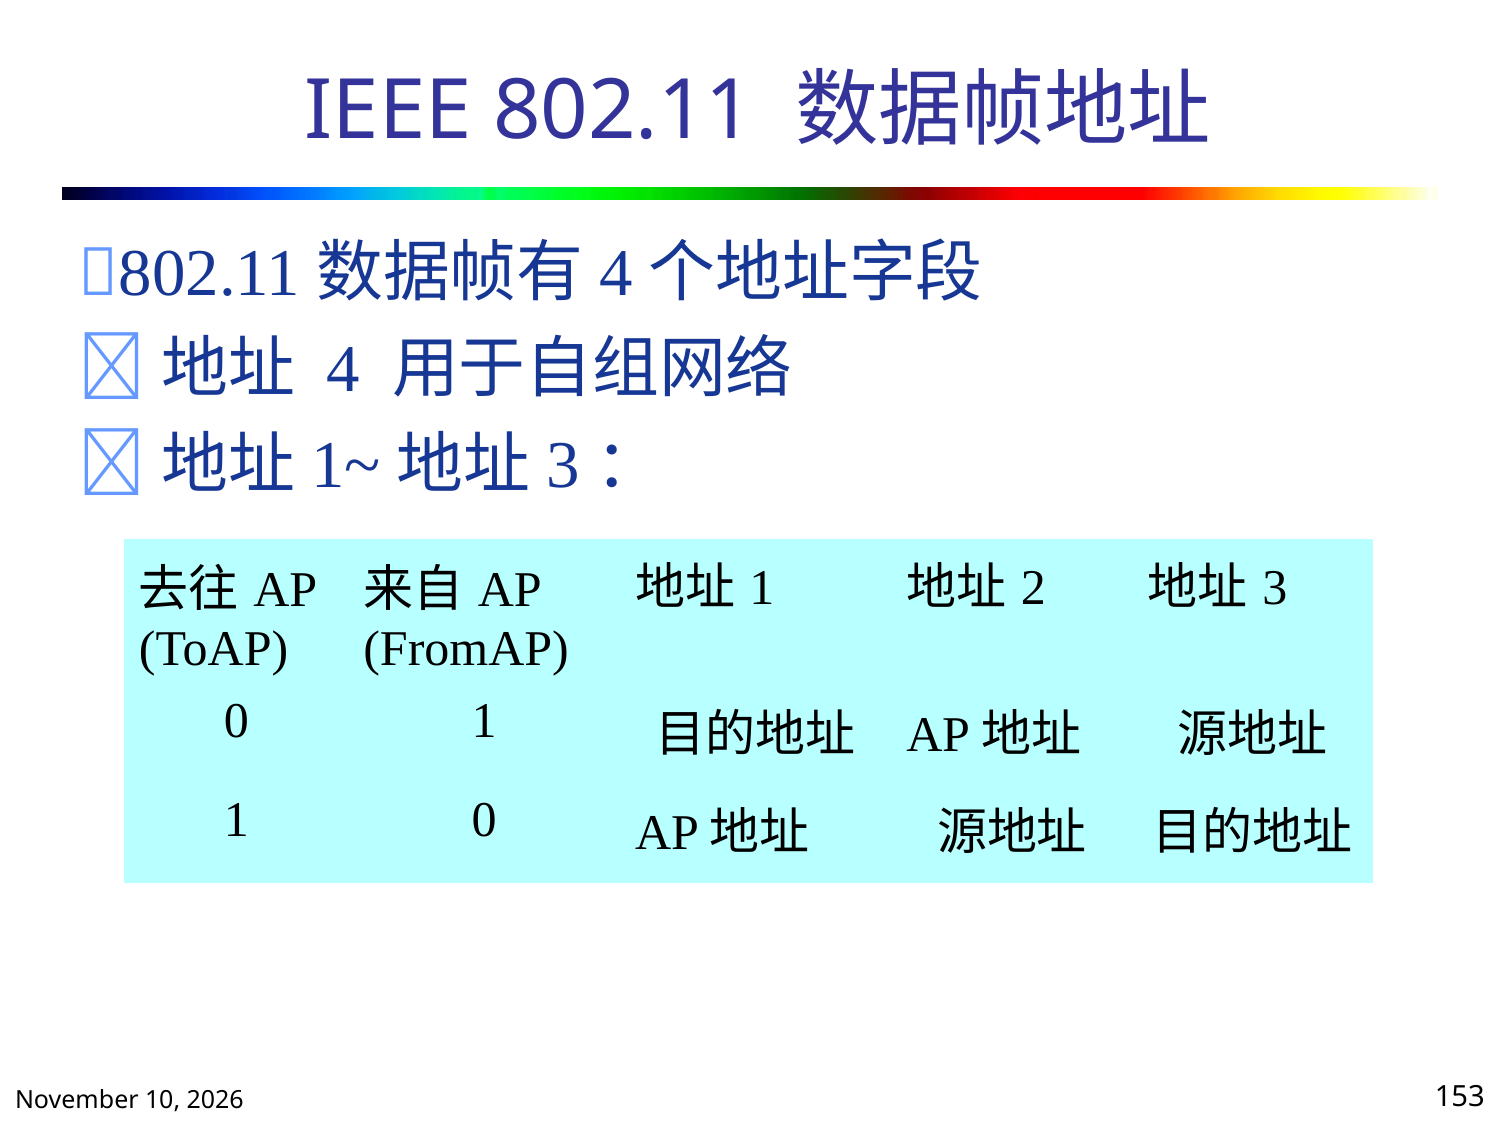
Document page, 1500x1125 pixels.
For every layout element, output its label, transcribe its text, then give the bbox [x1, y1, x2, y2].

slide_number 153 [1187, 1049, 1500, 1125]
table_cell 0 [348, 784, 620, 883]
table_header 地址3 [1133, 539, 1373, 686]
table_cell 源地址 [891, 784, 1133, 883]
table_cell AP地址 [891, 686, 1133, 784]
title IEEE 802.11 数据帧地址 [124, 37, 1392, 163]
table_cell 1 [348, 686, 620, 784]
table_cell 源地址 [1133, 686, 1373, 784]
table_header 去往AP (ToAP) [124, 539, 348, 686]
picture [62, 187, 78, 200]
table_cell 0 [124, 686, 348, 784]
text_box 802.11数据帧有4个地址字段 地址 4 用于自组网络 地址1~地址3： [78, 88, 983, 509]
table_cell 目的地址 [1133, 784, 1373, 883]
table_cell 目的地址 [620, 686, 891, 784]
table_header 地址2 [891, 539, 1133, 686]
table_cell 1 [124, 784, 348, 883]
table_header 地址1 [620, 539, 891, 686]
table_header 来自AP (FromAP) [348, 539, 620, 686]
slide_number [0, 1049, 313, 1125]
picture [983, 187, 1438, 200]
table_cell AP地址 [620, 784, 891, 883]
